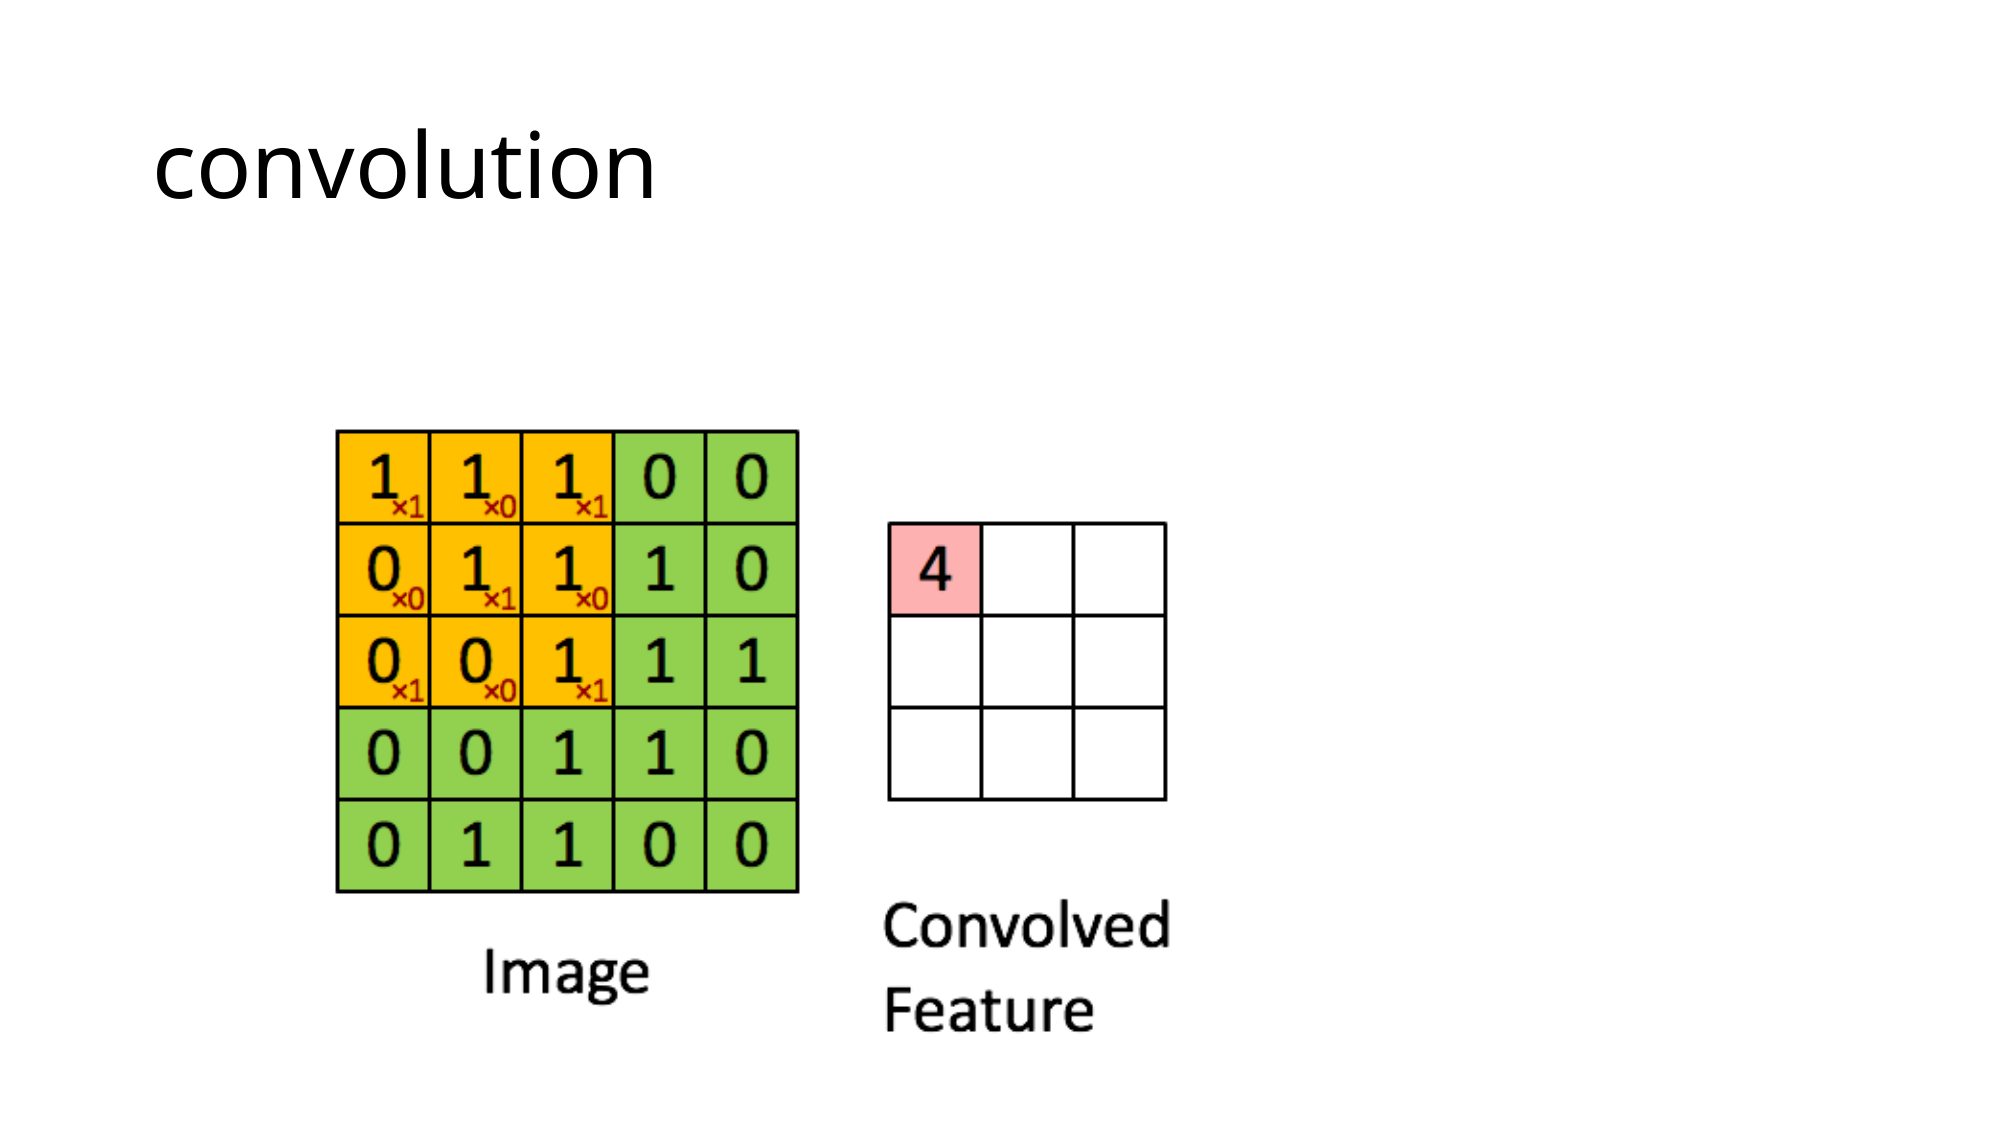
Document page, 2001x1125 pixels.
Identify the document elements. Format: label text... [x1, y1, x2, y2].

title convolution [137, 59, 1863, 278]
picture [246, 340, 1254, 1076]
